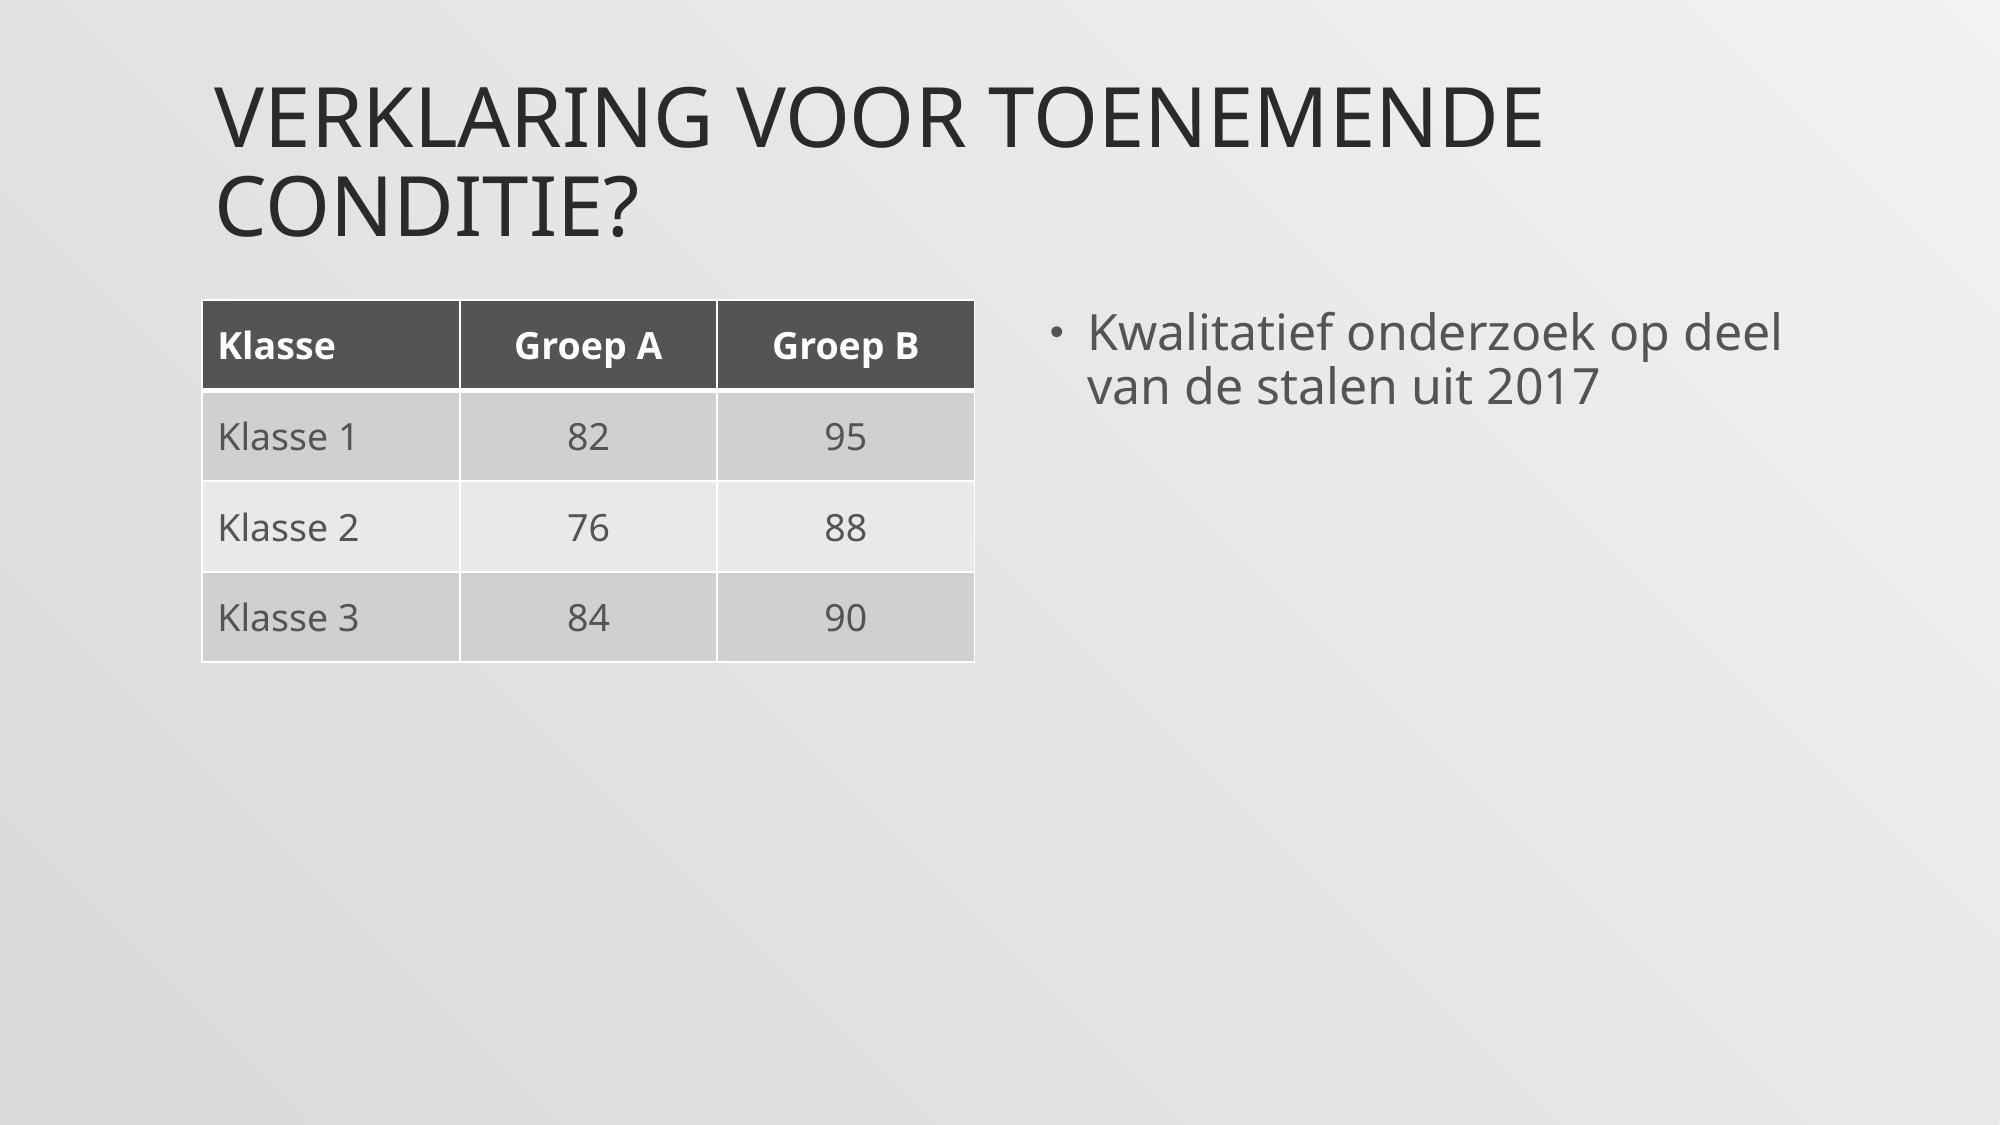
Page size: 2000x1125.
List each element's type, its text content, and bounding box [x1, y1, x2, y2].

table_cell 90 [718, 573, 974, 661]
table_cell Klasse 1 [203, 393, 459, 480]
table_cell Klasse 2 [203, 482, 459, 571]
table_cell 95 [718, 393, 974, 480]
table_header Groep A [461, 301, 716, 388]
table_header Klasse [203, 301, 459, 388]
title Verklaring voor toenemende conditie? [199, 45, 1800, 263]
table_cell 88 [718, 482, 974, 571]
table_cell 82 [461, 393, 716, 480]
table_cell Klasse 3 [203, 573, 459, 661]
table_header Groep B [718, 301, 974, 388]
list Kwalitatief onderzoek op deel van de stalen uit 2017 [1027, 299, 1800, 1013]
table_cell 76 [461, 482, 716, 571]
table_cell 84 [461, 573, 716, 661]
